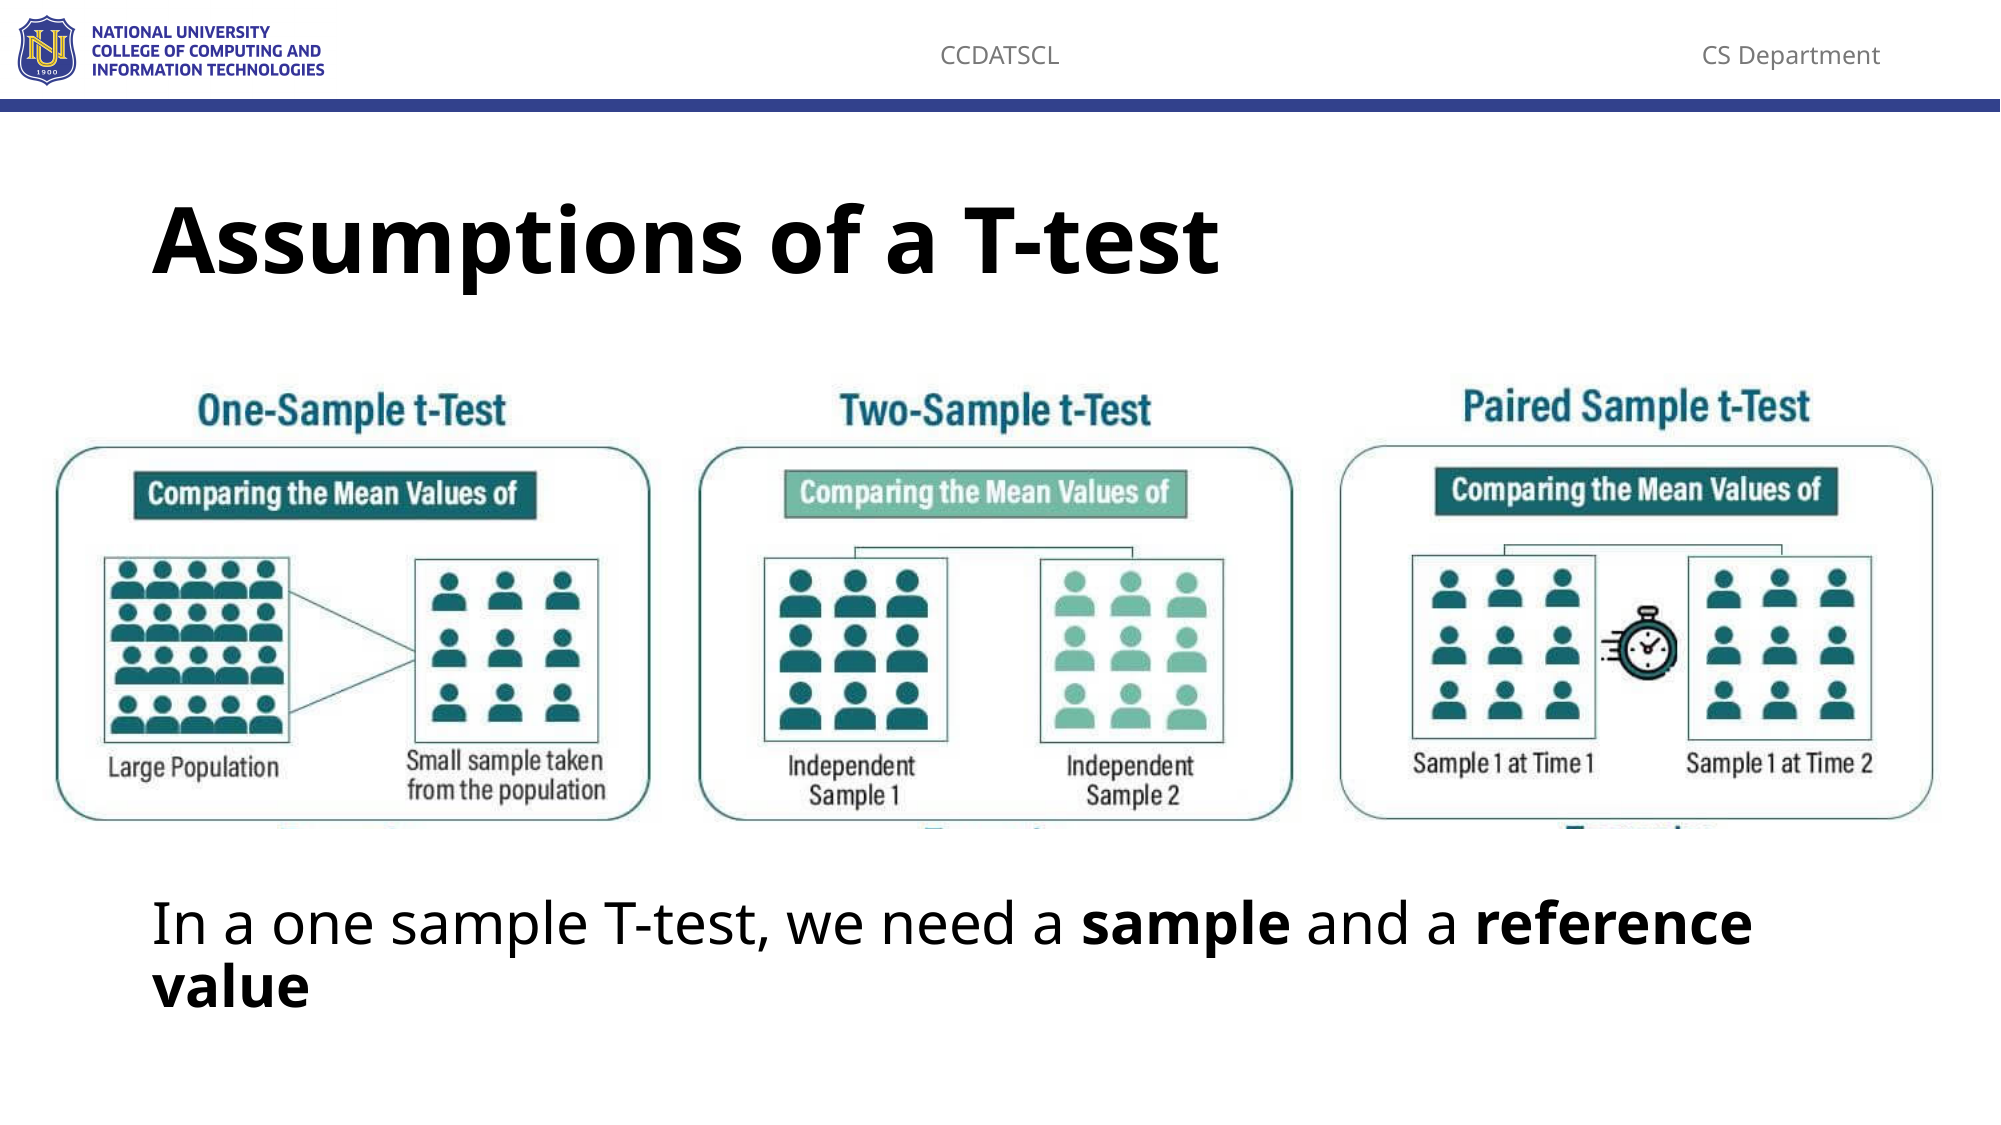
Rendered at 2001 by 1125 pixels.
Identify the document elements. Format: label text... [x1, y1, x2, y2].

picture [0, 0, 337, 99]
title Assumptions of a T-test [137, 135, 1863, 352]
list In a one sample T-test, we need a sample and a reference value [137, 887, 1819, 1030]
picture [0, 352, 2000, 829]
